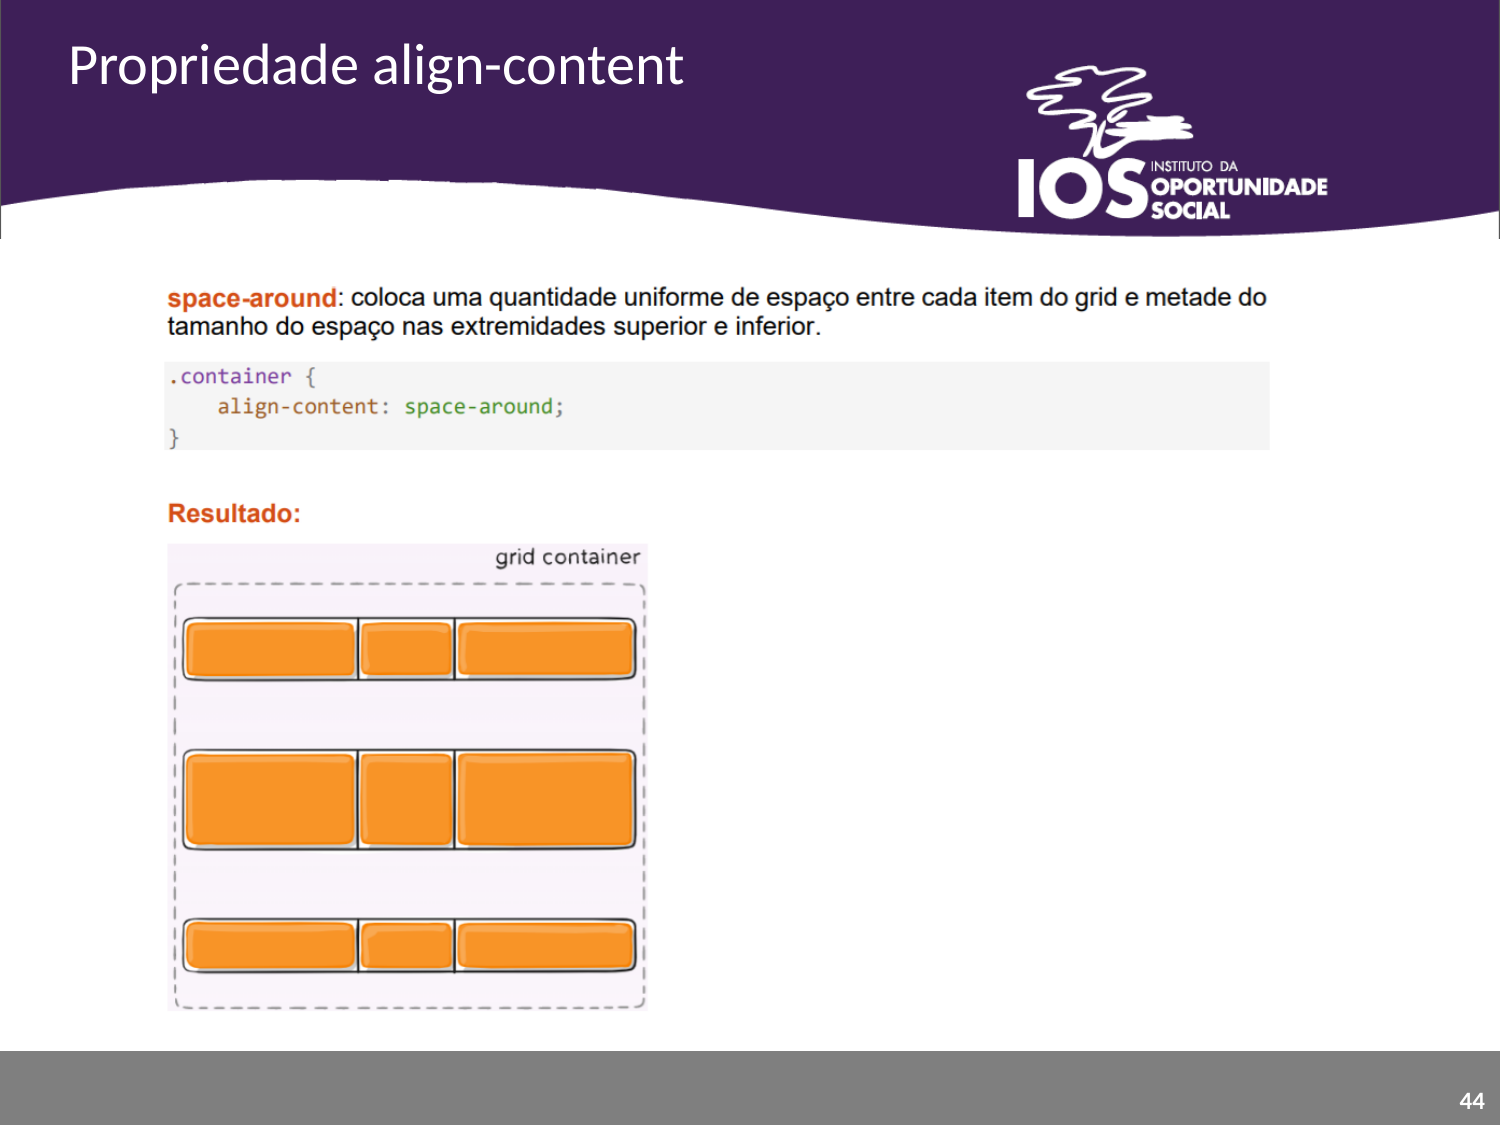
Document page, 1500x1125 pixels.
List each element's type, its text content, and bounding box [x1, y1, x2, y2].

slide_number ‹#› [1149, 1069, 1500, 1125]
picture [0, 0, 1500, 240]
text_box [0, 1051, 1500, 1125]
picture [162, 257, 1270, 1036]
